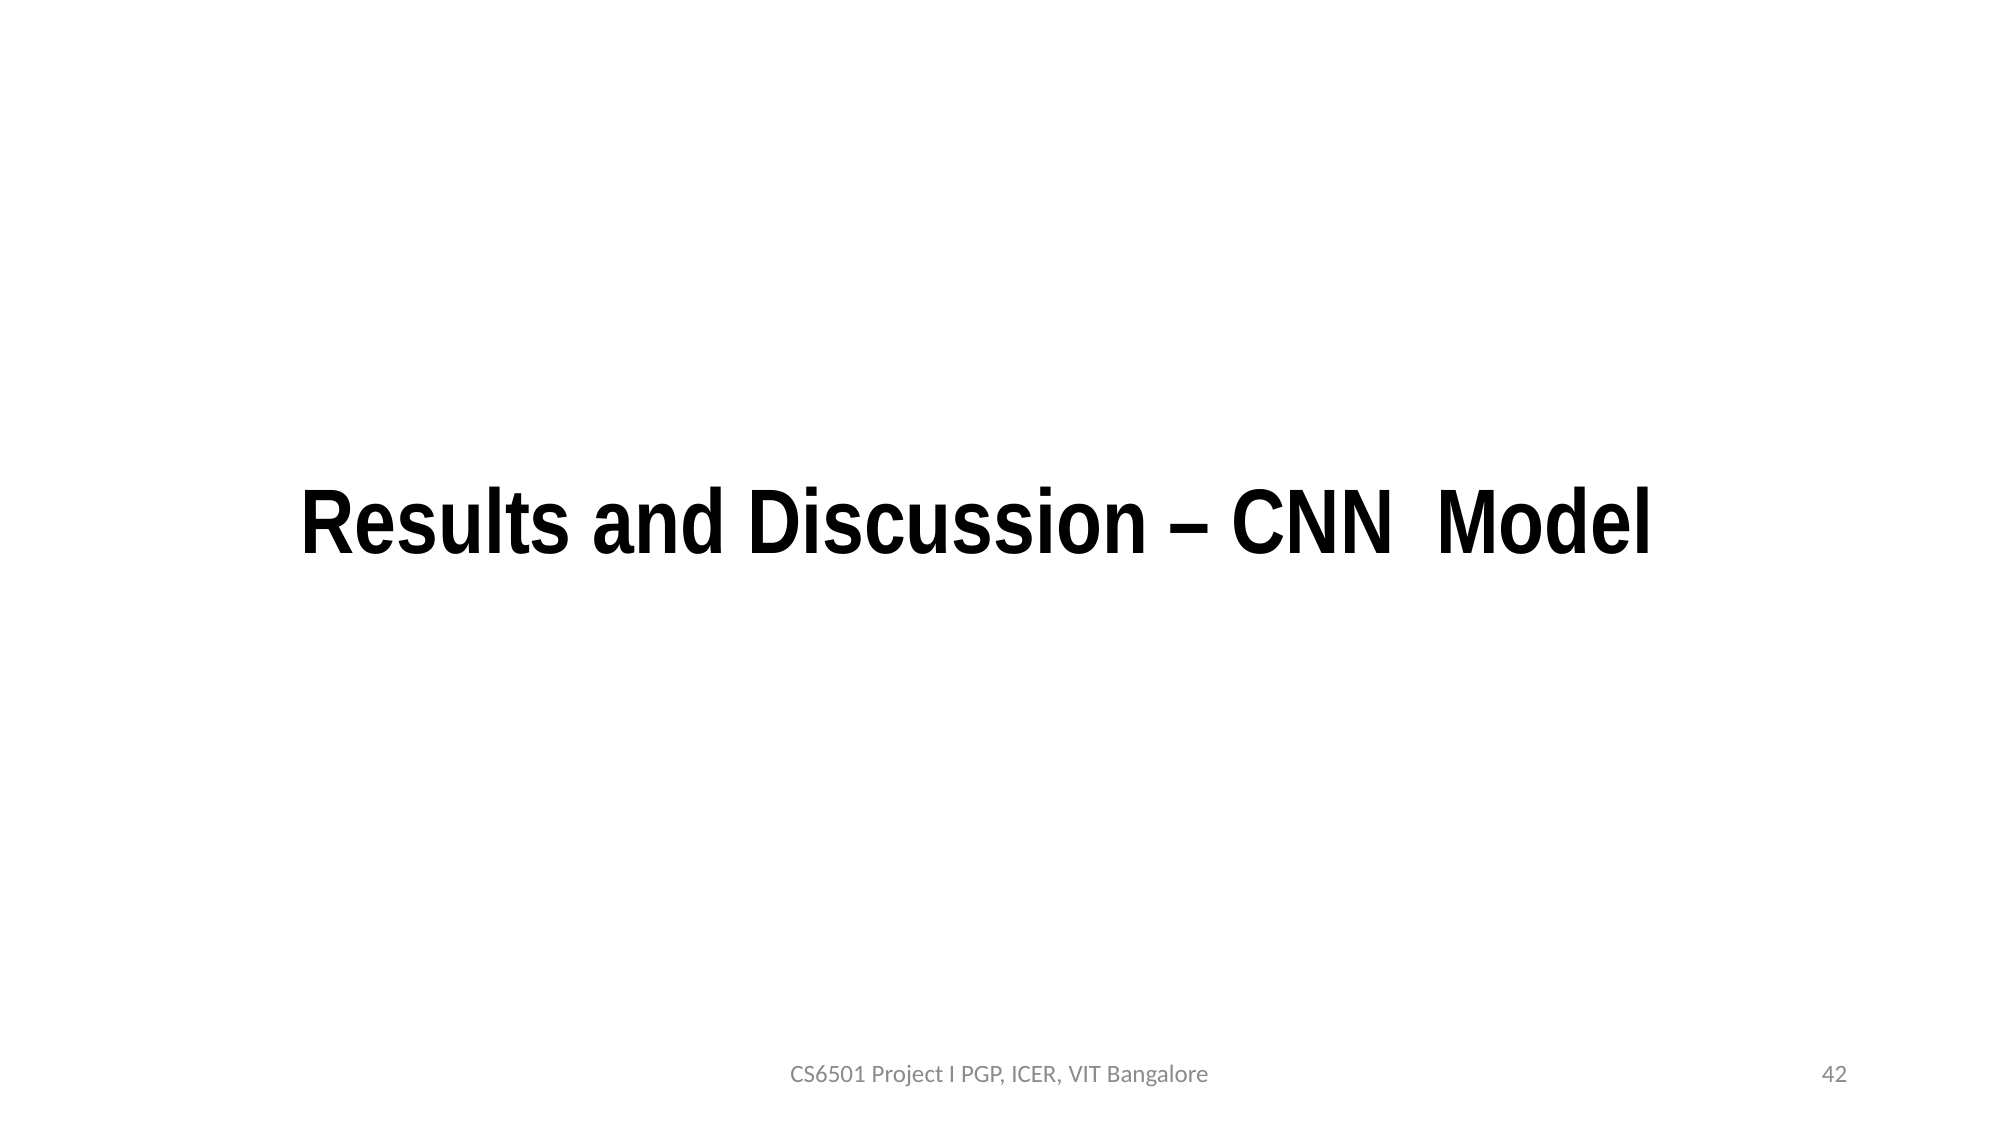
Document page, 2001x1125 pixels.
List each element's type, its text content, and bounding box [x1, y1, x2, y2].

title Results and Discussion – CNN Model [285, 415, 1715, 633]
footer CS6501 Project I PGP, ICER, VIT Bangalore [662, 1042, 1338, 1103]
slide_number 42 [1412, 1042, 1863, 1103]
